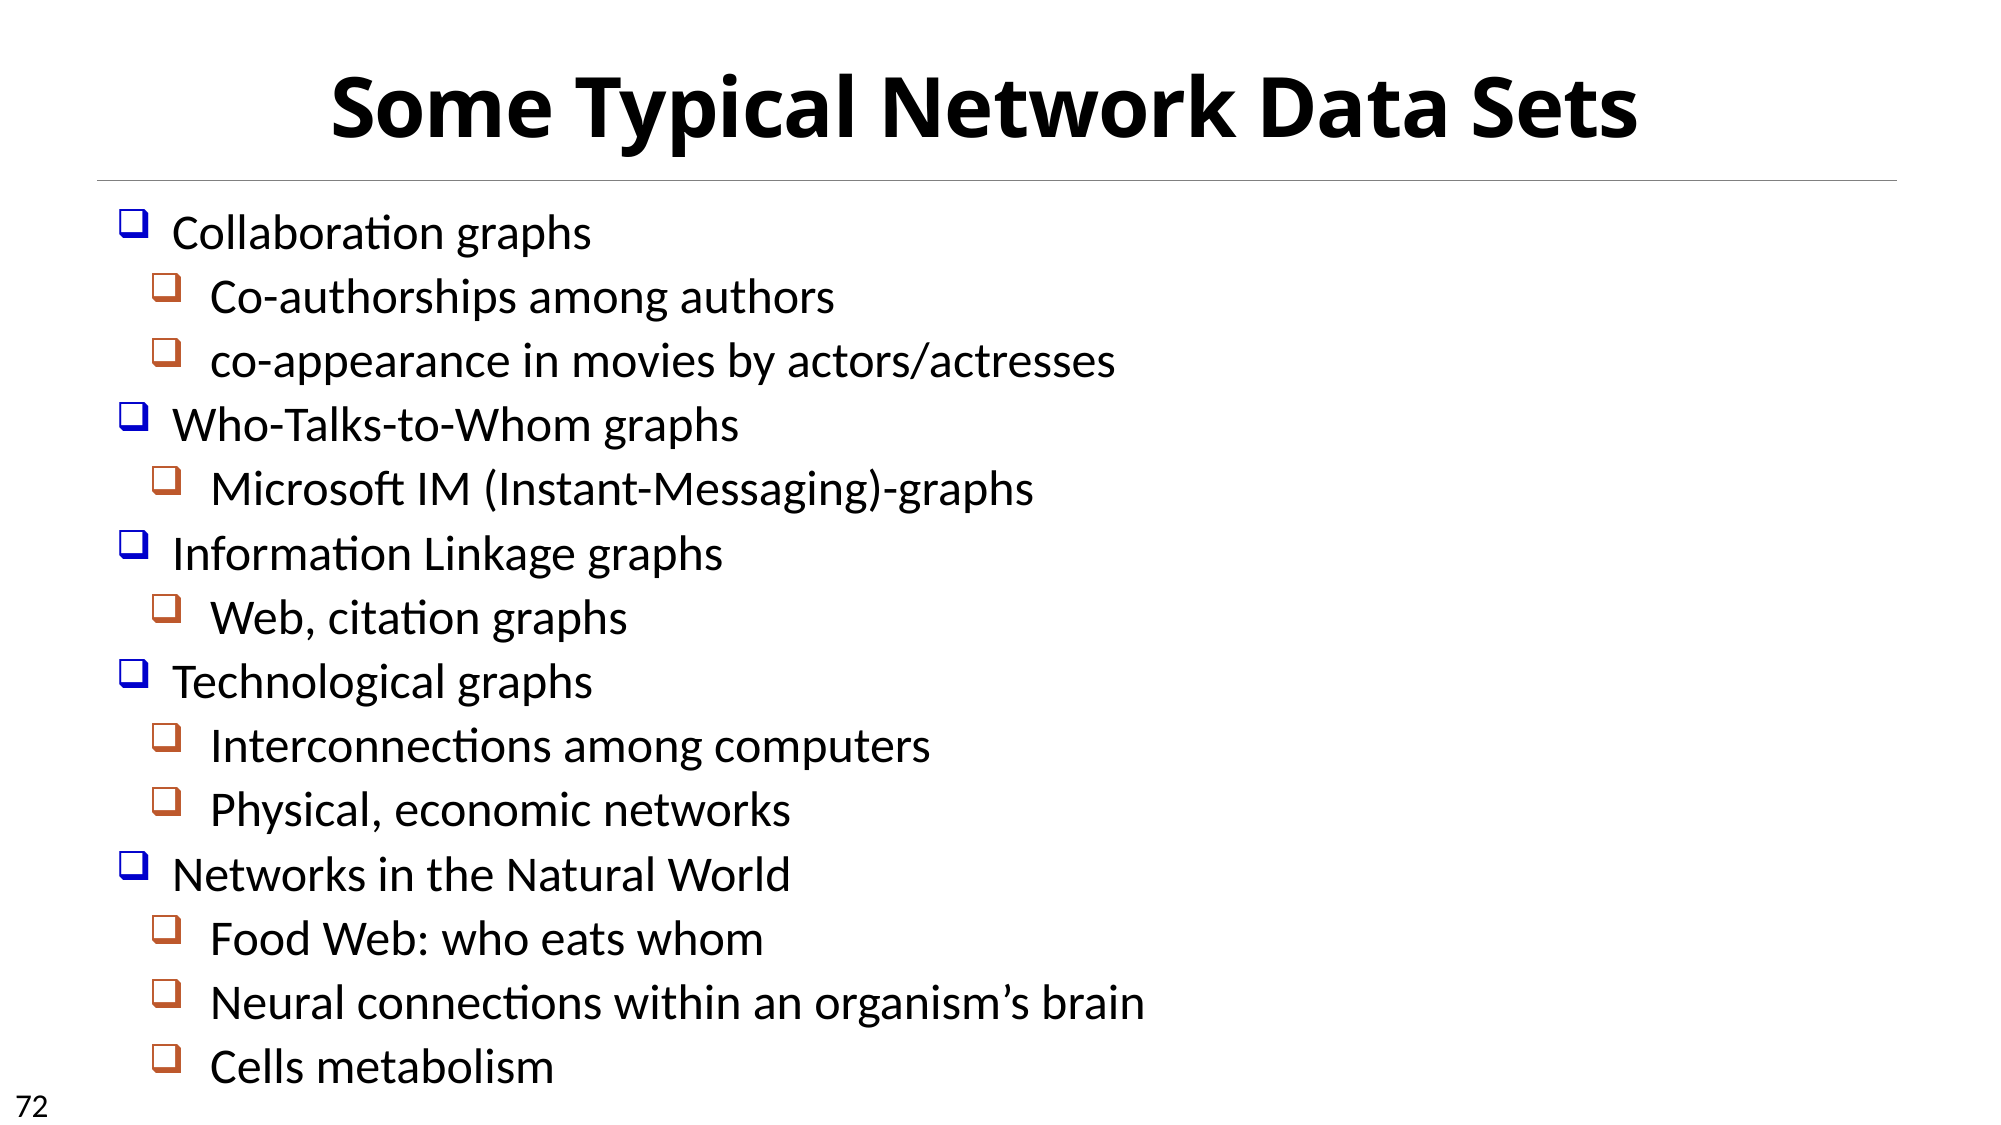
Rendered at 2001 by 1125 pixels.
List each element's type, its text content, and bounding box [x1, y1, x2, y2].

title Some Typical Network Data Sets [66, 62, 1905, 163]
list Collaboration graphs Co-authorships among authors co-appearance in movies by actors/actresses Who-Talks-to-Whom graphs Microsoft IM (Instant-Messaging)-graphs Information Linkage graphs Web, citation graphs Technological graphs Interconnections among computers Physical, economic networks Networks in the Natural World Food Web: who eats whom Neural connections within an organism’s brain Cells metabolism [100, 191, 1871, 1087]
